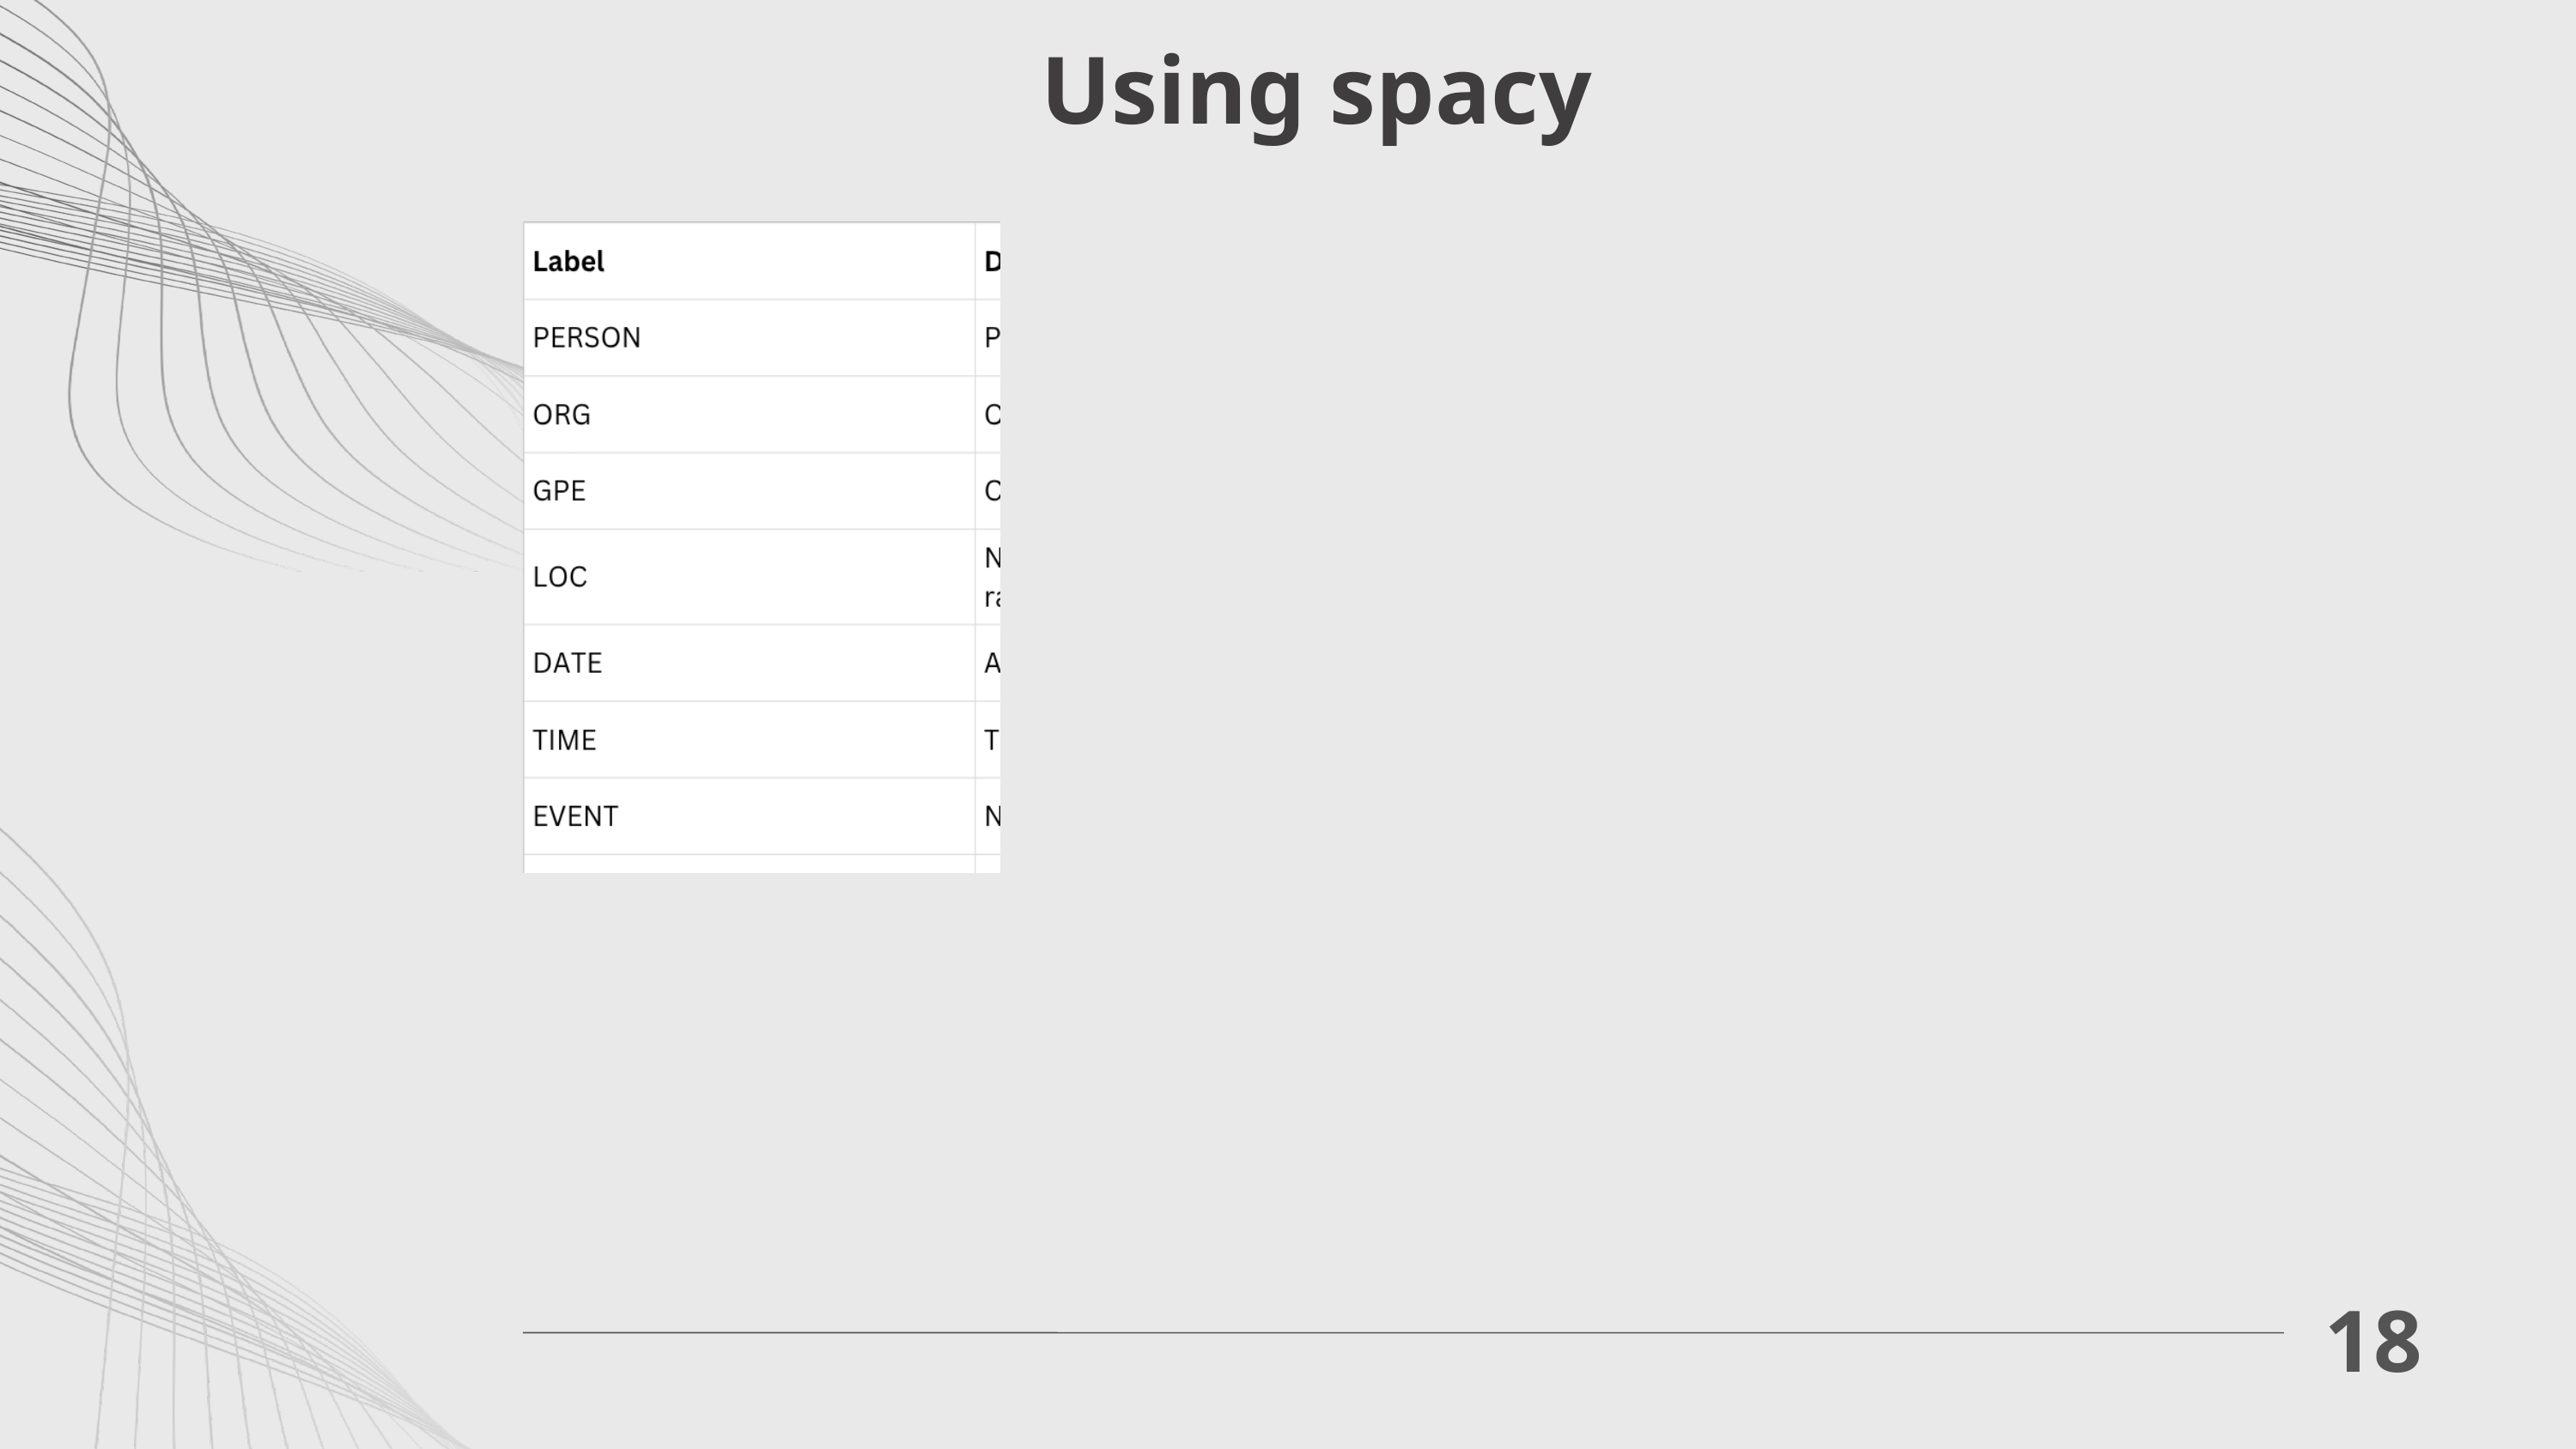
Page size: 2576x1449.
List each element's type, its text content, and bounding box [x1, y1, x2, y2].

text_box [0, 732, 636, 1449]
text_box Using spacy [468, 42, 2165, 143]
text_box 18 [2283, 1270, 2464, 1389]
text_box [468, 164, 1000, 874]
text_box [0, 0, 733, 572]
